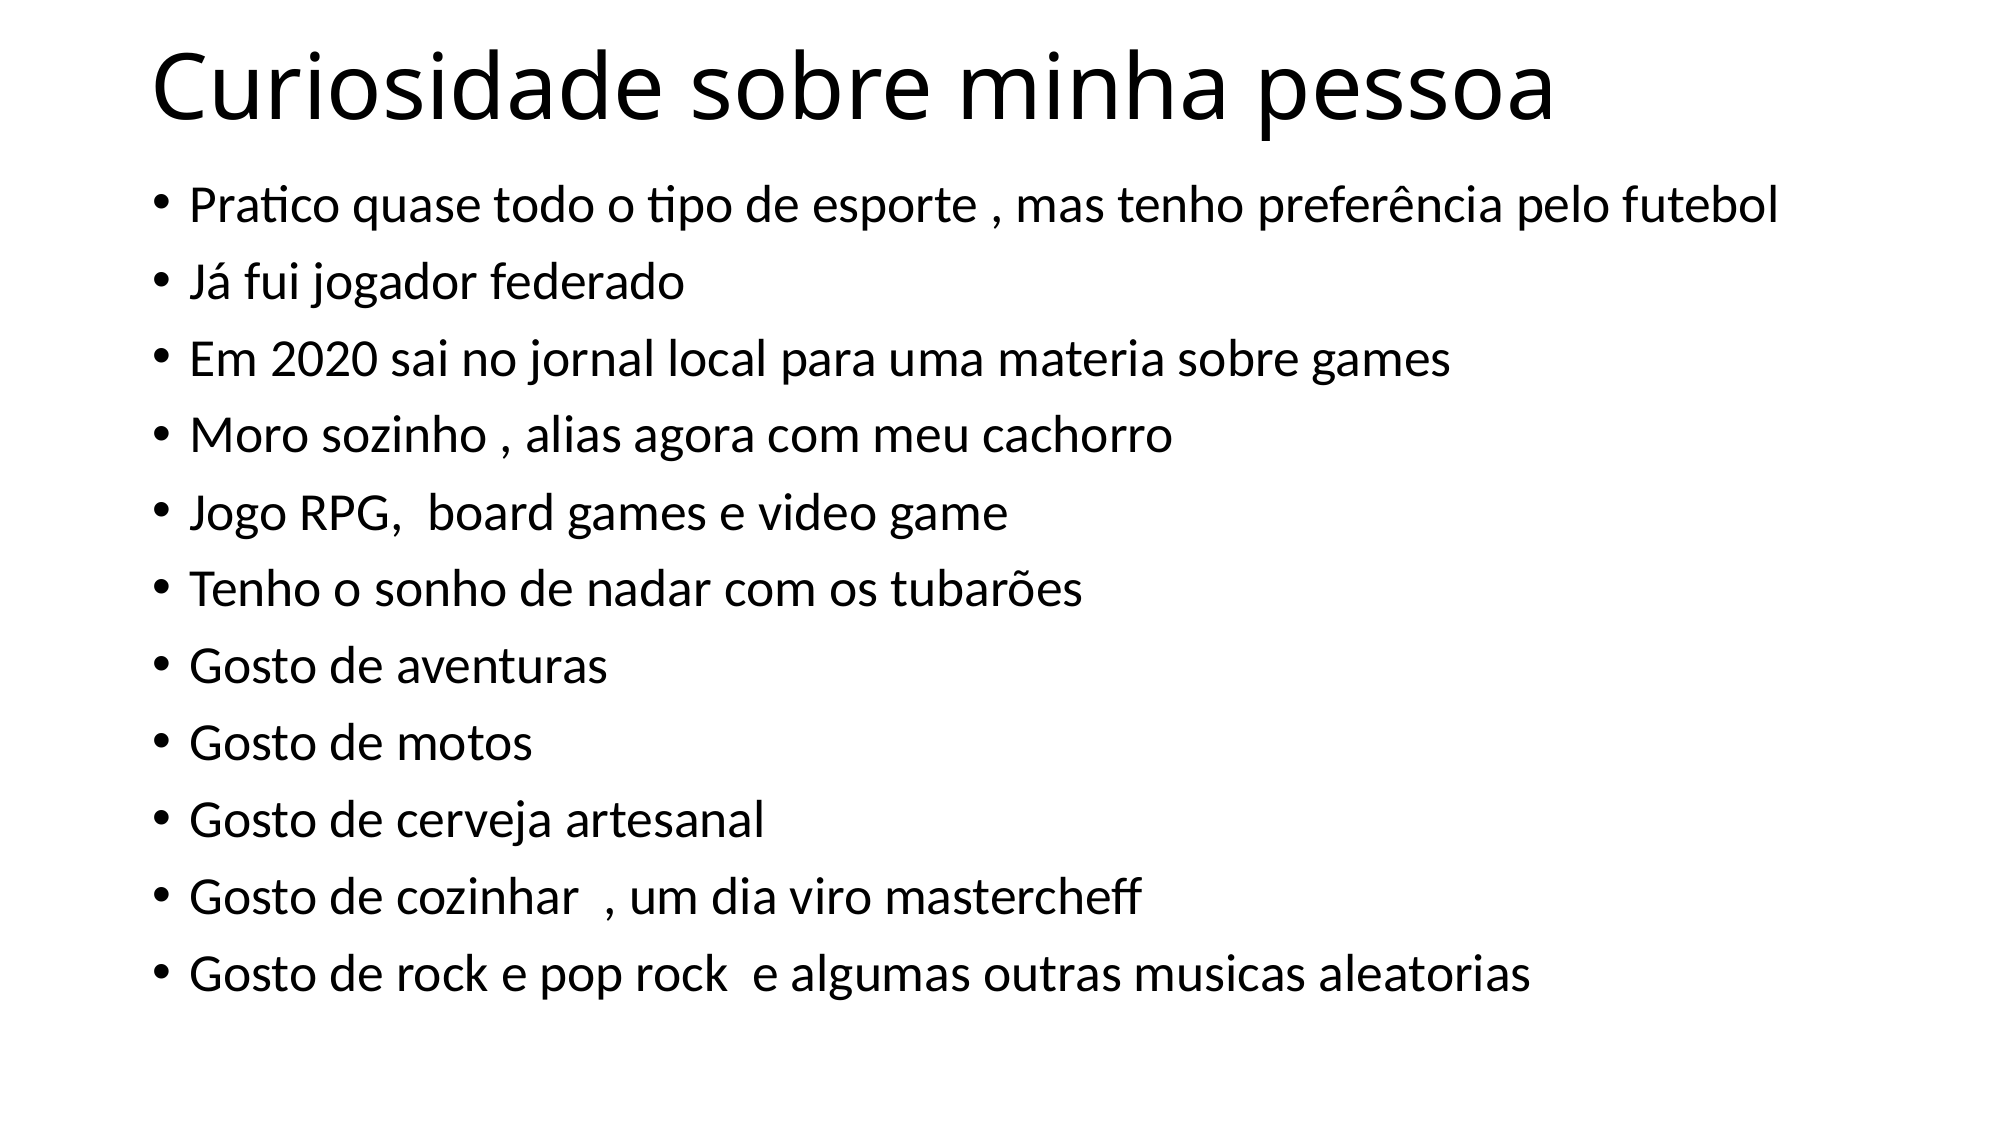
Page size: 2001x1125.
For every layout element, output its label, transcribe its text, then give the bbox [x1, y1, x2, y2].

list Pratico quase todo o tipo de esporte , mas tenho preferência pelo futebol Já fui jogador federado Em 2020 sai no jornal local para uma materia sobre games Moro sozinho , alias agora com meu cachorro Jogo RPG, board games e video game Tenho o sonho de nadar com os tubarões Gosto de aventuras Gosto de motos Gosto de cerveja artesanal Gosto de cozinhar , um dia viro mastercheff Gosto de rock e pop rock e algumas outras musicas aleatorias [137, 168, 1863, 1019]
title Curiosidade sobre minha pessoa [135, 0, 1861, 199]
